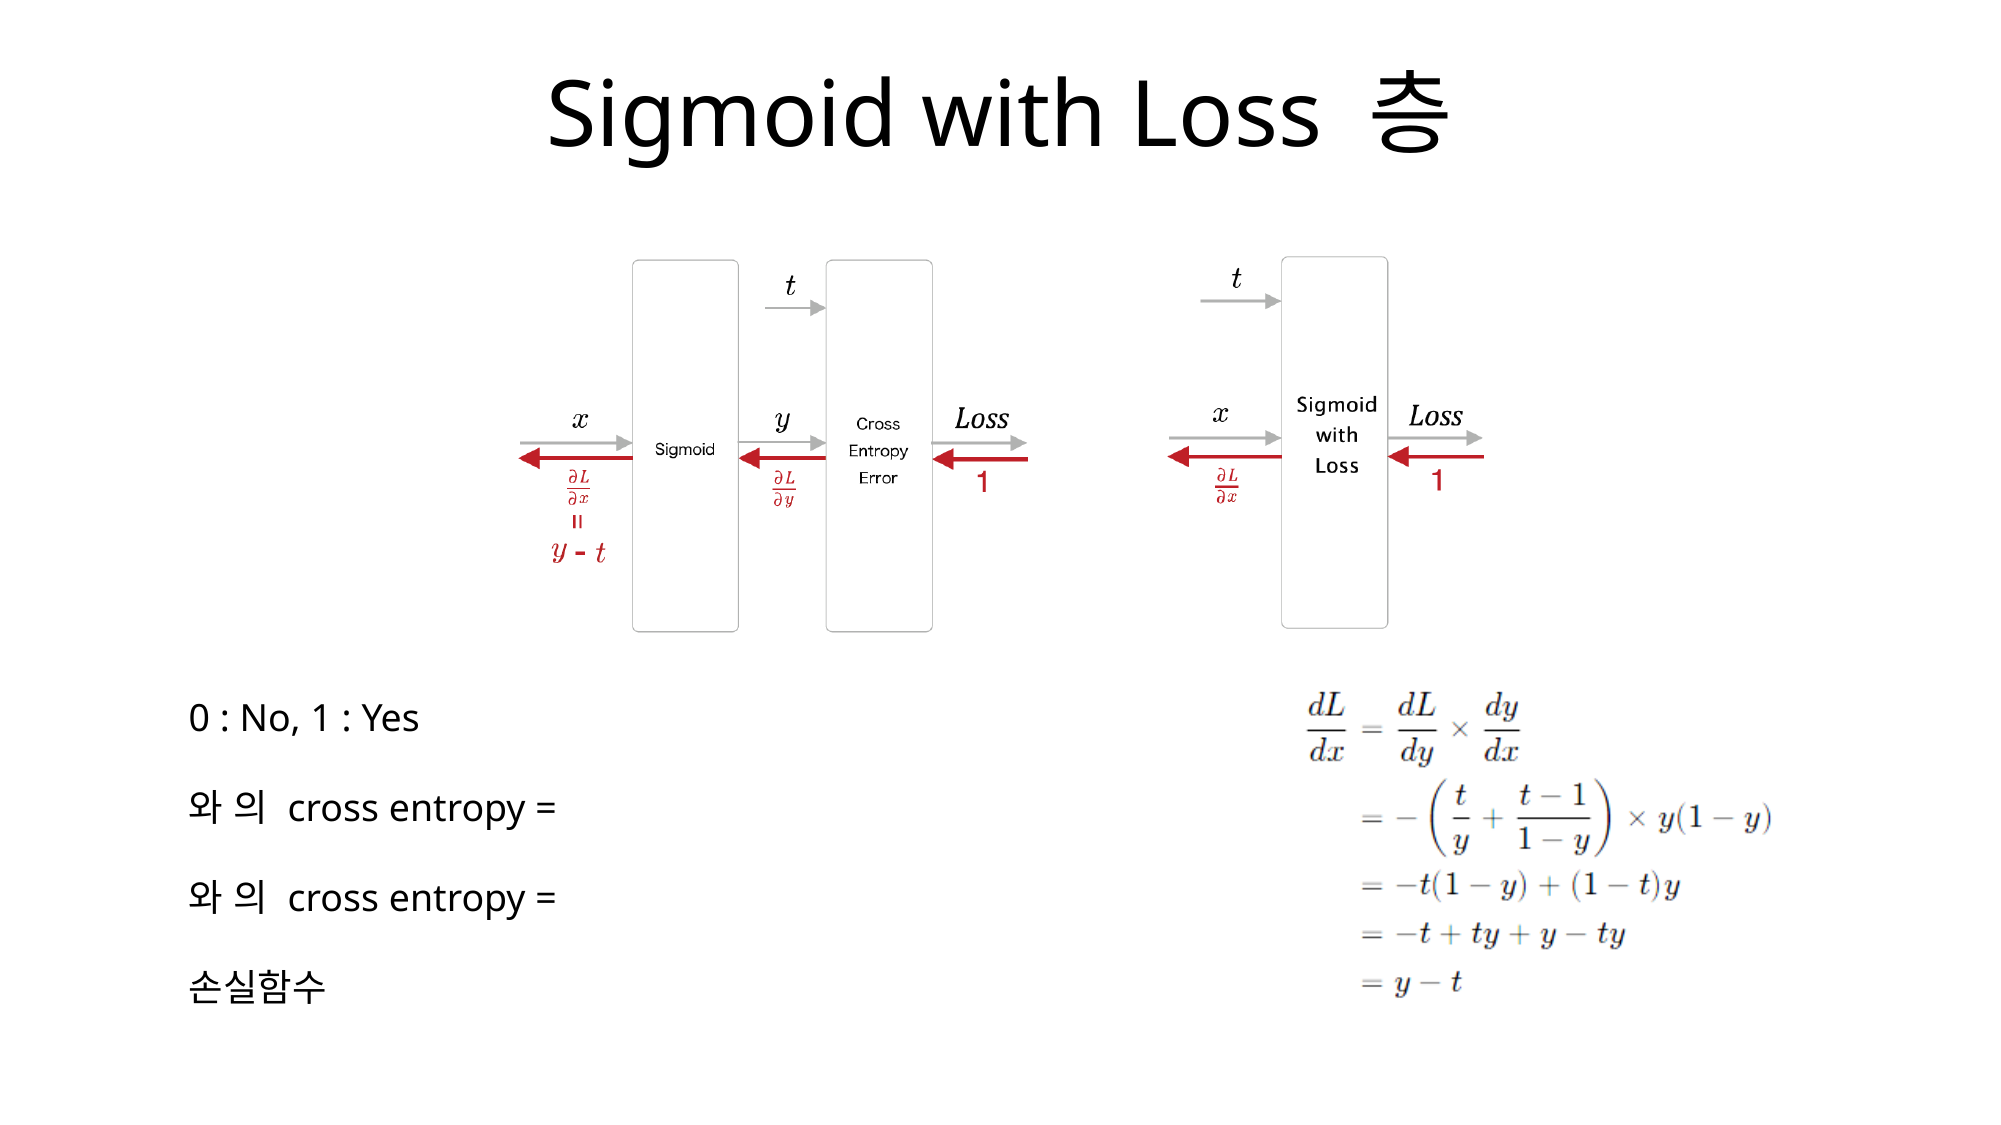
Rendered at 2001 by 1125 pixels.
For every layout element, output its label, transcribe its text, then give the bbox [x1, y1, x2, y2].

picture [513, 248, 1487, 636]
text_box Sigmoid with Loss 층 [137, 59, 1863, 278]
picture [1286, 686, 1783, 1009]
